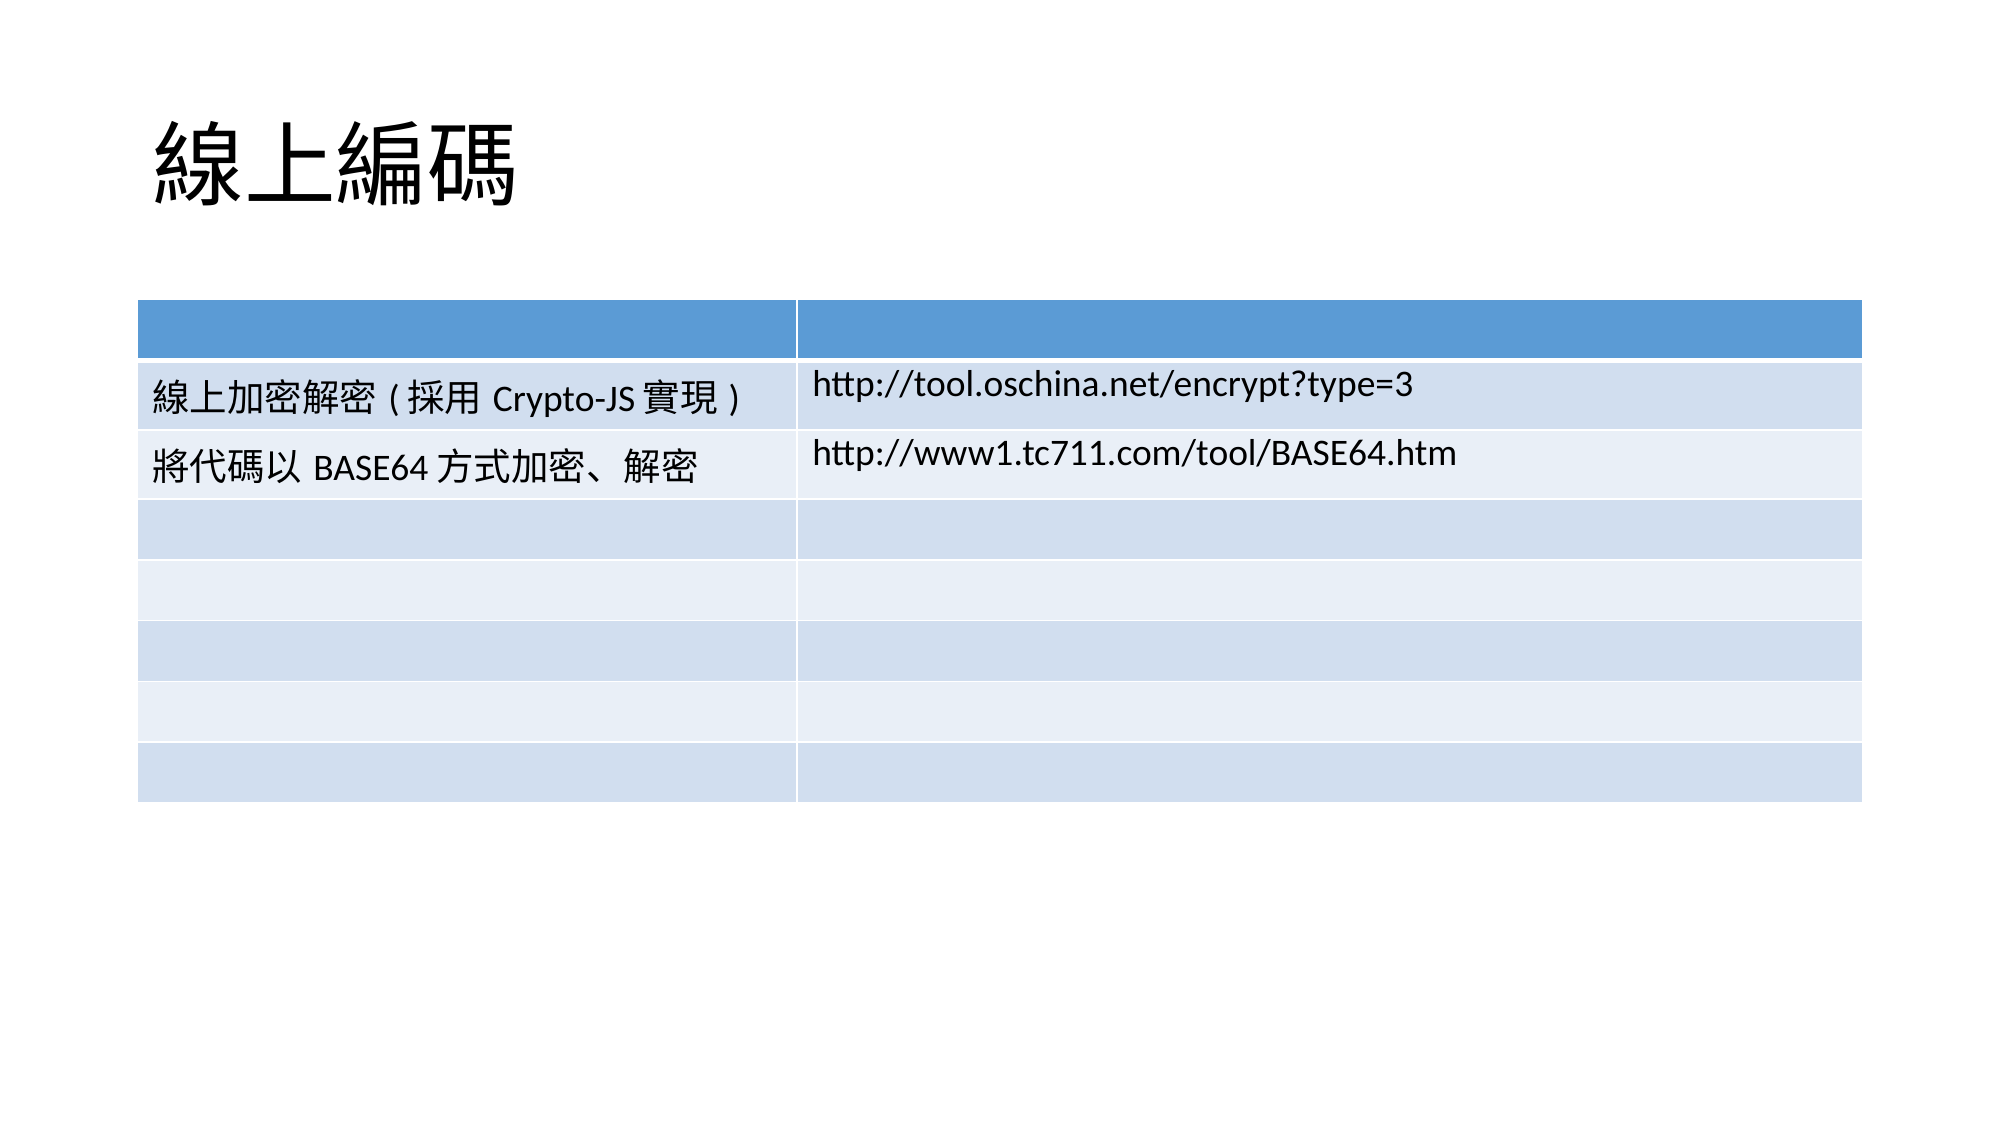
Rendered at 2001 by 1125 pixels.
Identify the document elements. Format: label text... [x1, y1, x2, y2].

table_cell 線上加密解密(採用Crypto-JS實現) [138, 363, 796, 429]
table_cell [138, 743, 796, 802]
table_cell [138, 682, 796, 741]
table_cell [798, 743, 1862, 802]
title 線上編碼 [137, 59, 1863, 278]
table_cell [138, 561, 796, 620]
table_cell [798, 682, 1862, 741]
table_cell [138, 500, 796, 559]
table_cell http://tool.oschina.net/encrypt?type=3 [798, 363, 1862, 429]
table_cell 將代碼以BASE64方式加密、解密 [138, 431, 796, 498]
table_cell [798, 500, 1862, 559]
table_cell http://www1.tc711.com/tool/BASE64.htm [798, 431, 1862, 498]
table_header [798, 300, 1862, 358]
table_cell [798, 621, 1862, 681]
table_cell [138, 621, 796, 681]
table_header [138, 300, 796, 358]
table_cell [798, 561, 1862, 620]
